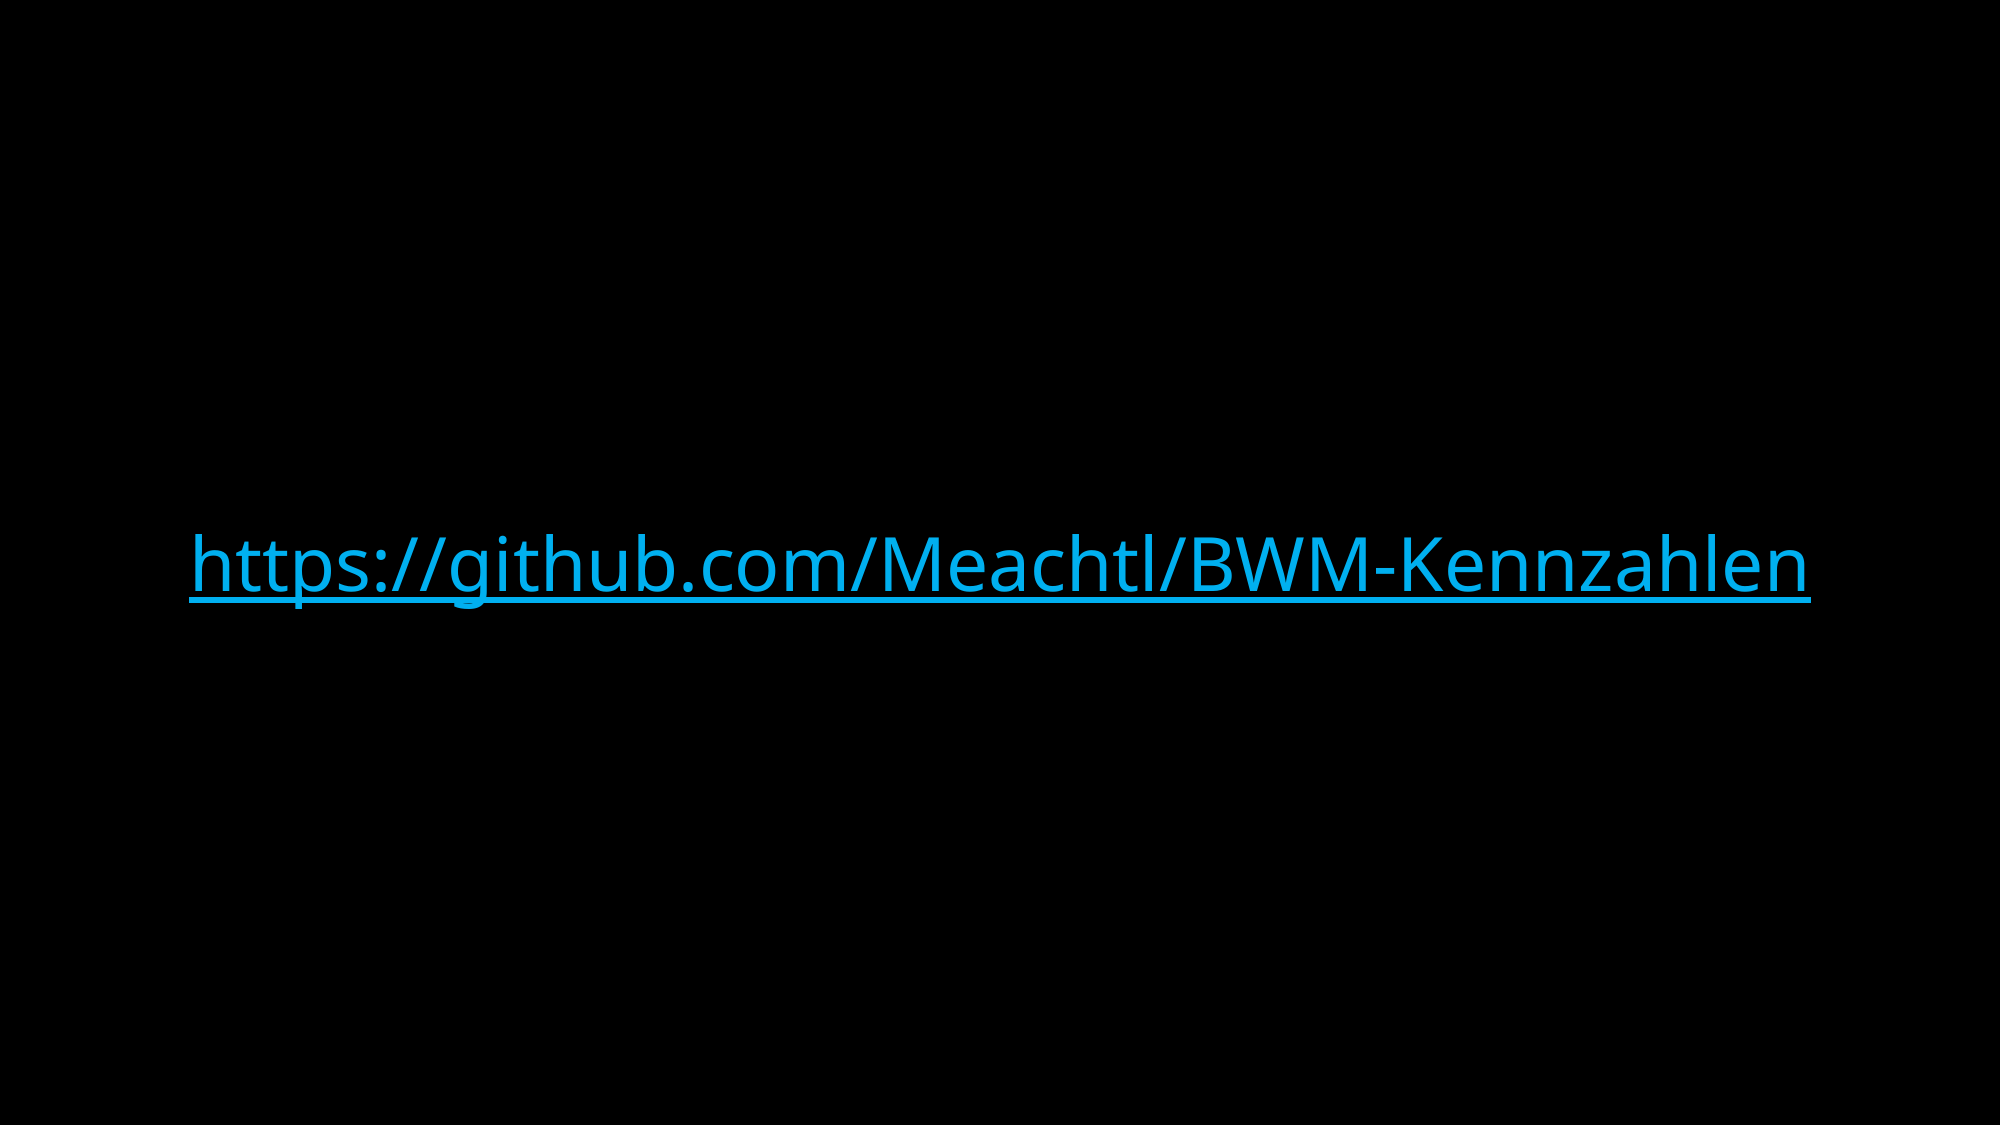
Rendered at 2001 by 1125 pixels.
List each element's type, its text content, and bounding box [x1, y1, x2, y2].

text_box https://github.com/Meachtl/BWM-Kennzahlen [47, 509, 1953, 627]
